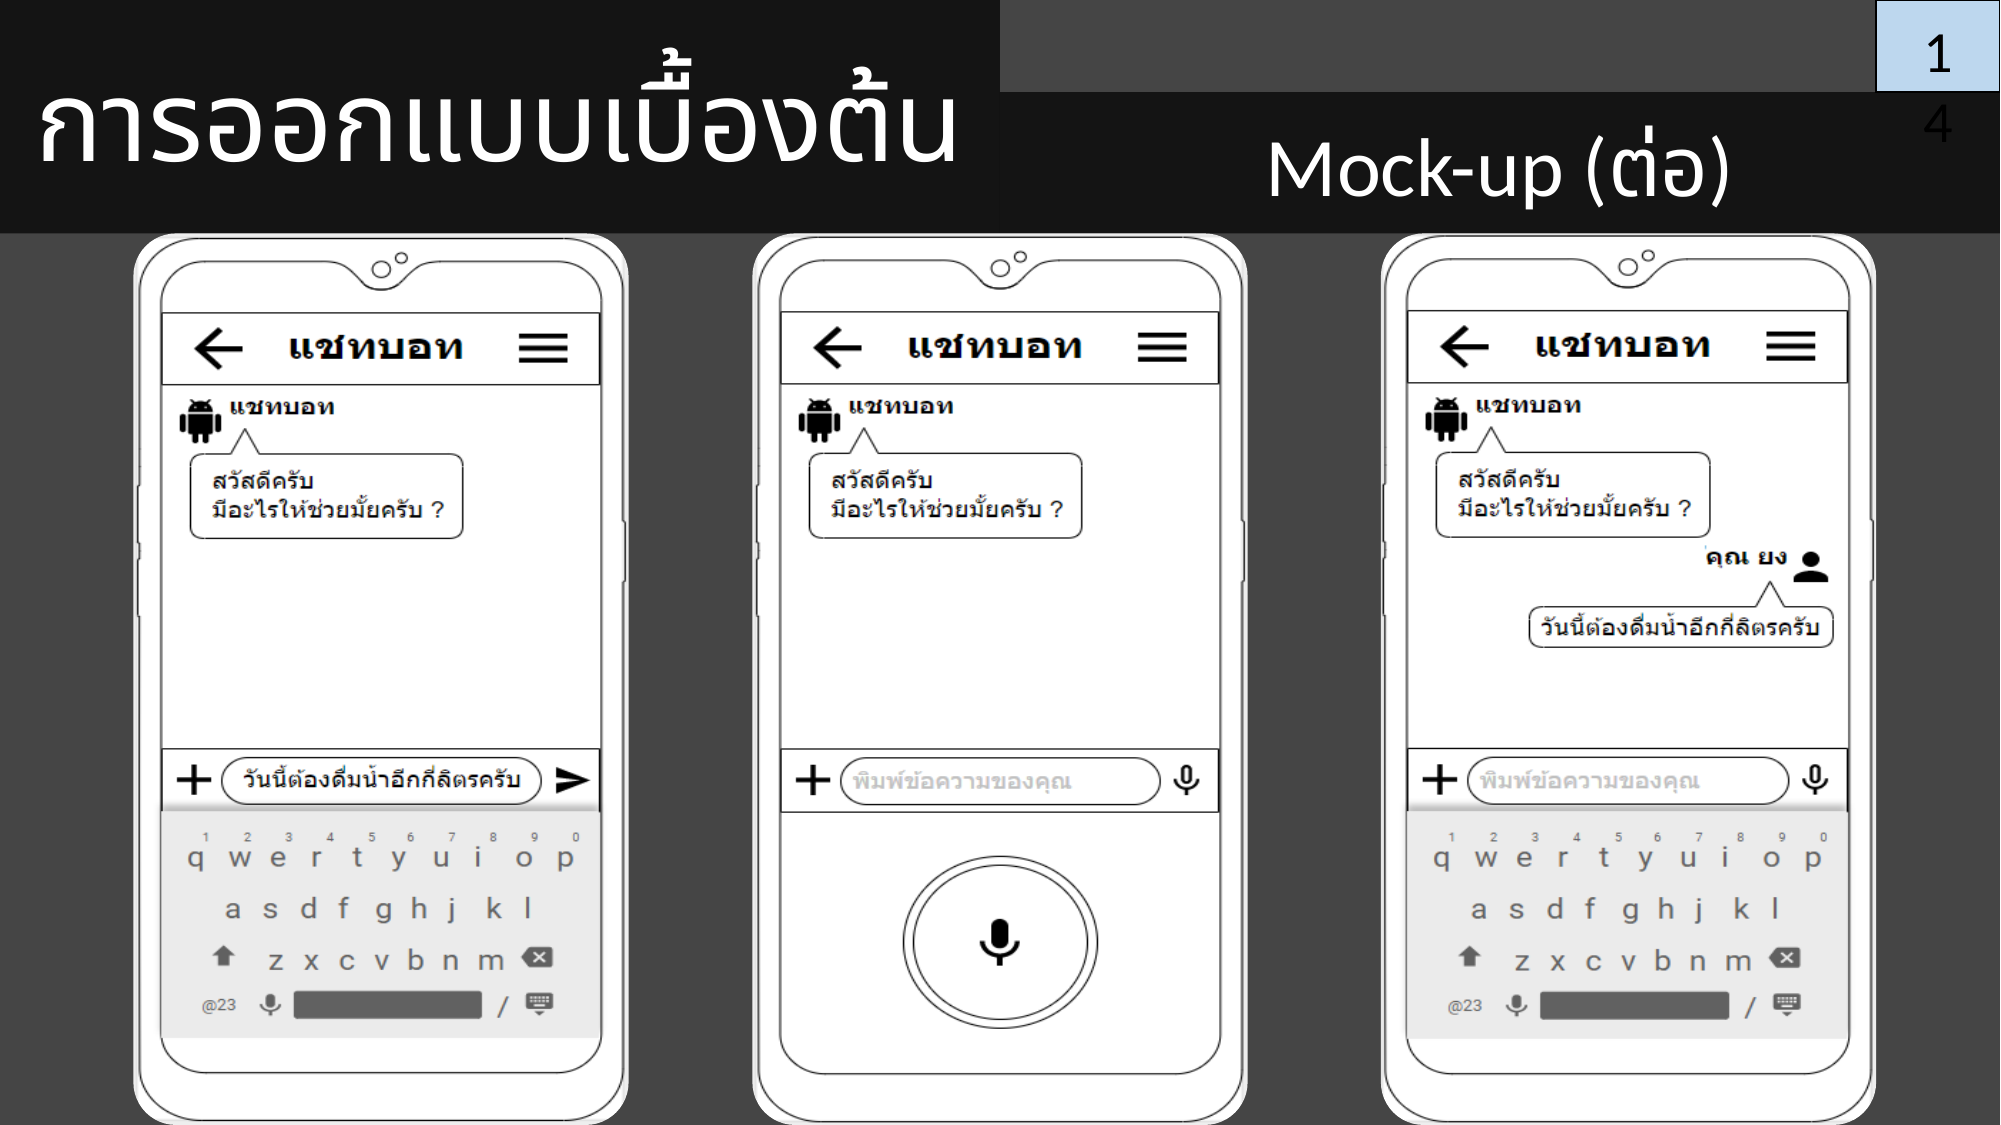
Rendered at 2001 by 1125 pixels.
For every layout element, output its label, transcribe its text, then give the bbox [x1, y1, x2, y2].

text_box การออกแบบเบื้องต้น [0, 0, 1001, 234]
picture [752, 233, 1248, 1125]
picture [1380, 233, 1877, 1125]
text_box 14 [1897, 6, 1980, 91]
picture [133, 233, 629, 1125]
text_box [1875, 0, 2000, 91]
text_box Mock-up (ต่อ) [1001, 91, 2000, 234]
